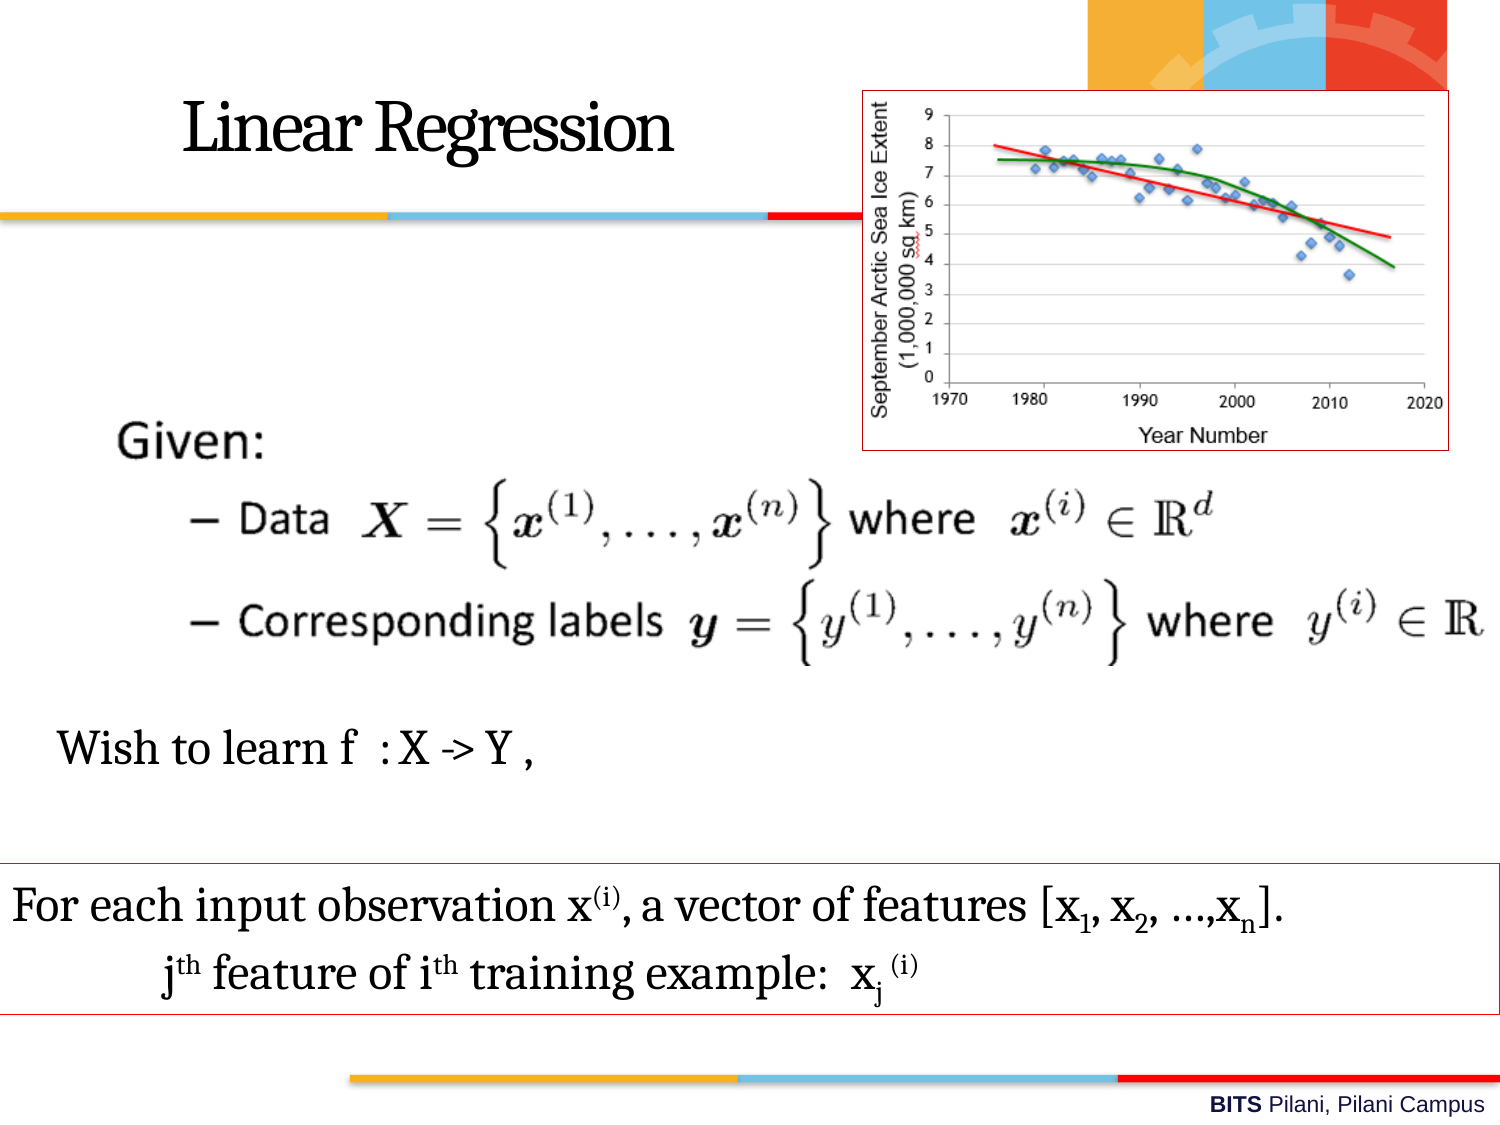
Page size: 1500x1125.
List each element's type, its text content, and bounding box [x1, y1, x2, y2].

picture [54, 0, 1487, 666]
text_box Wish to learn f : X -> Y , [54, 712, 1480, 775]
text_box For each input observation x(i), a vector of features [x1, x2, …,xn]. jth feature of ith training example: xj (i) [0, 863, 1500, 1015]
title Linear Regression [165, 90, 860, 168]
